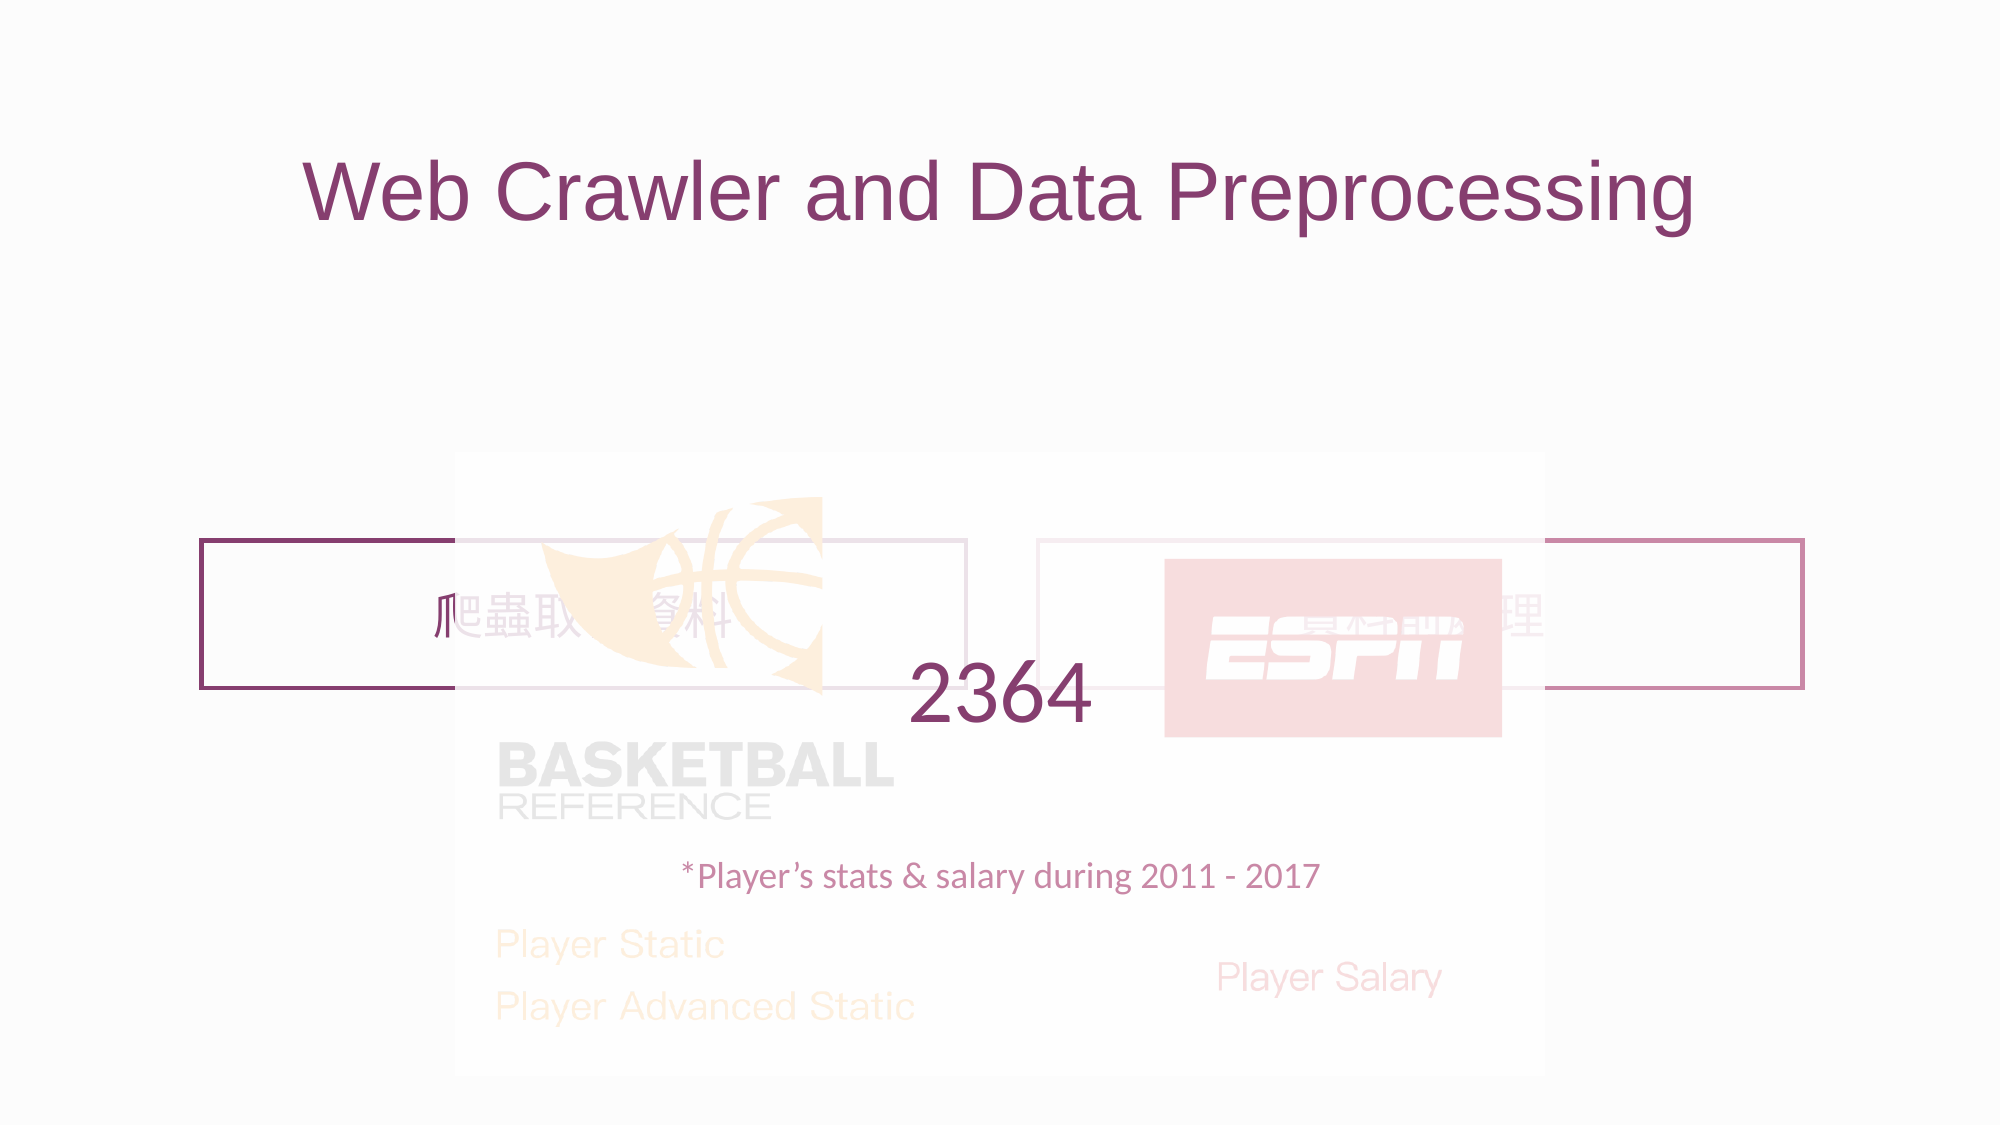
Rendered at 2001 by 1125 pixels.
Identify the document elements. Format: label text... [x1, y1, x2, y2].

text_box 爬蟲取得資料 [200, 539, 454, 689]
picture [497, 497, 1503, 1027]
text_box Web Crawler and Data Preprocessing [0, 129, 2000, 245]
text_box 2364 *Player’s stats & salary during 2011 - 2017 [454, 451, 1546, 1077]
text_box 資料前處理 [1546, 539, 1804, 689]
